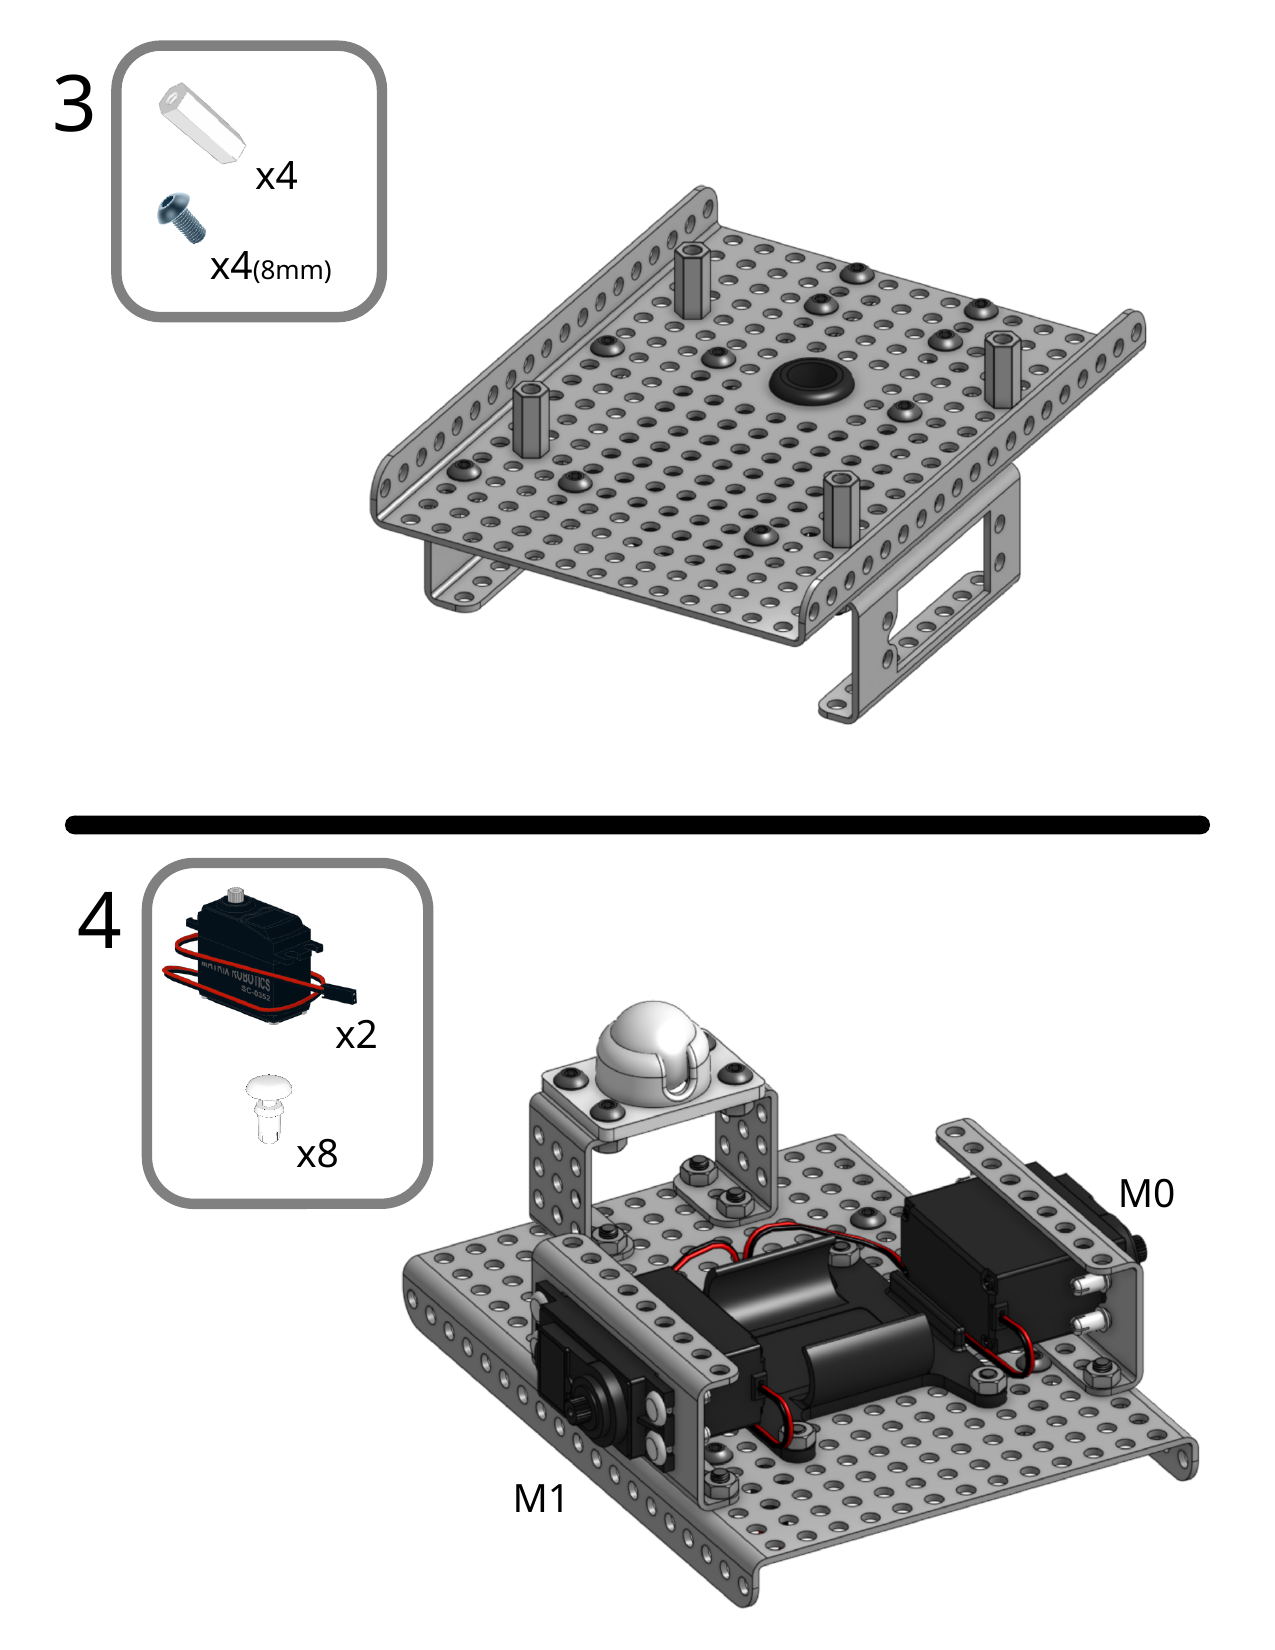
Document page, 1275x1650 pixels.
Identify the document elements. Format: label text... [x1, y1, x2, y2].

picture [369, 184, 1147, 725]
picture [245, 1074, 292, 1144]
text_box x8 [281, 1121, 354, 1184]
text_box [64, 815, 1211, 835]
picture [155, 76, 251, 175]
picture [162, 887, 357, 1025]
text_box 4 [62, 863, 137, 972]
picture [401, 999, 1200, 1609]
picture [153, 190, 208, 245]
text_box x2 [320, 1002, 393, 1064]
text_box [145, 861, 430, 1205]
text_box x4(8mm) [194, 233, 347, 296]
text_box [115, 44, 384, 319]
text_box x4 [240, 143, 313, 205]
text_box 3 [37, 45, 113, 155]
